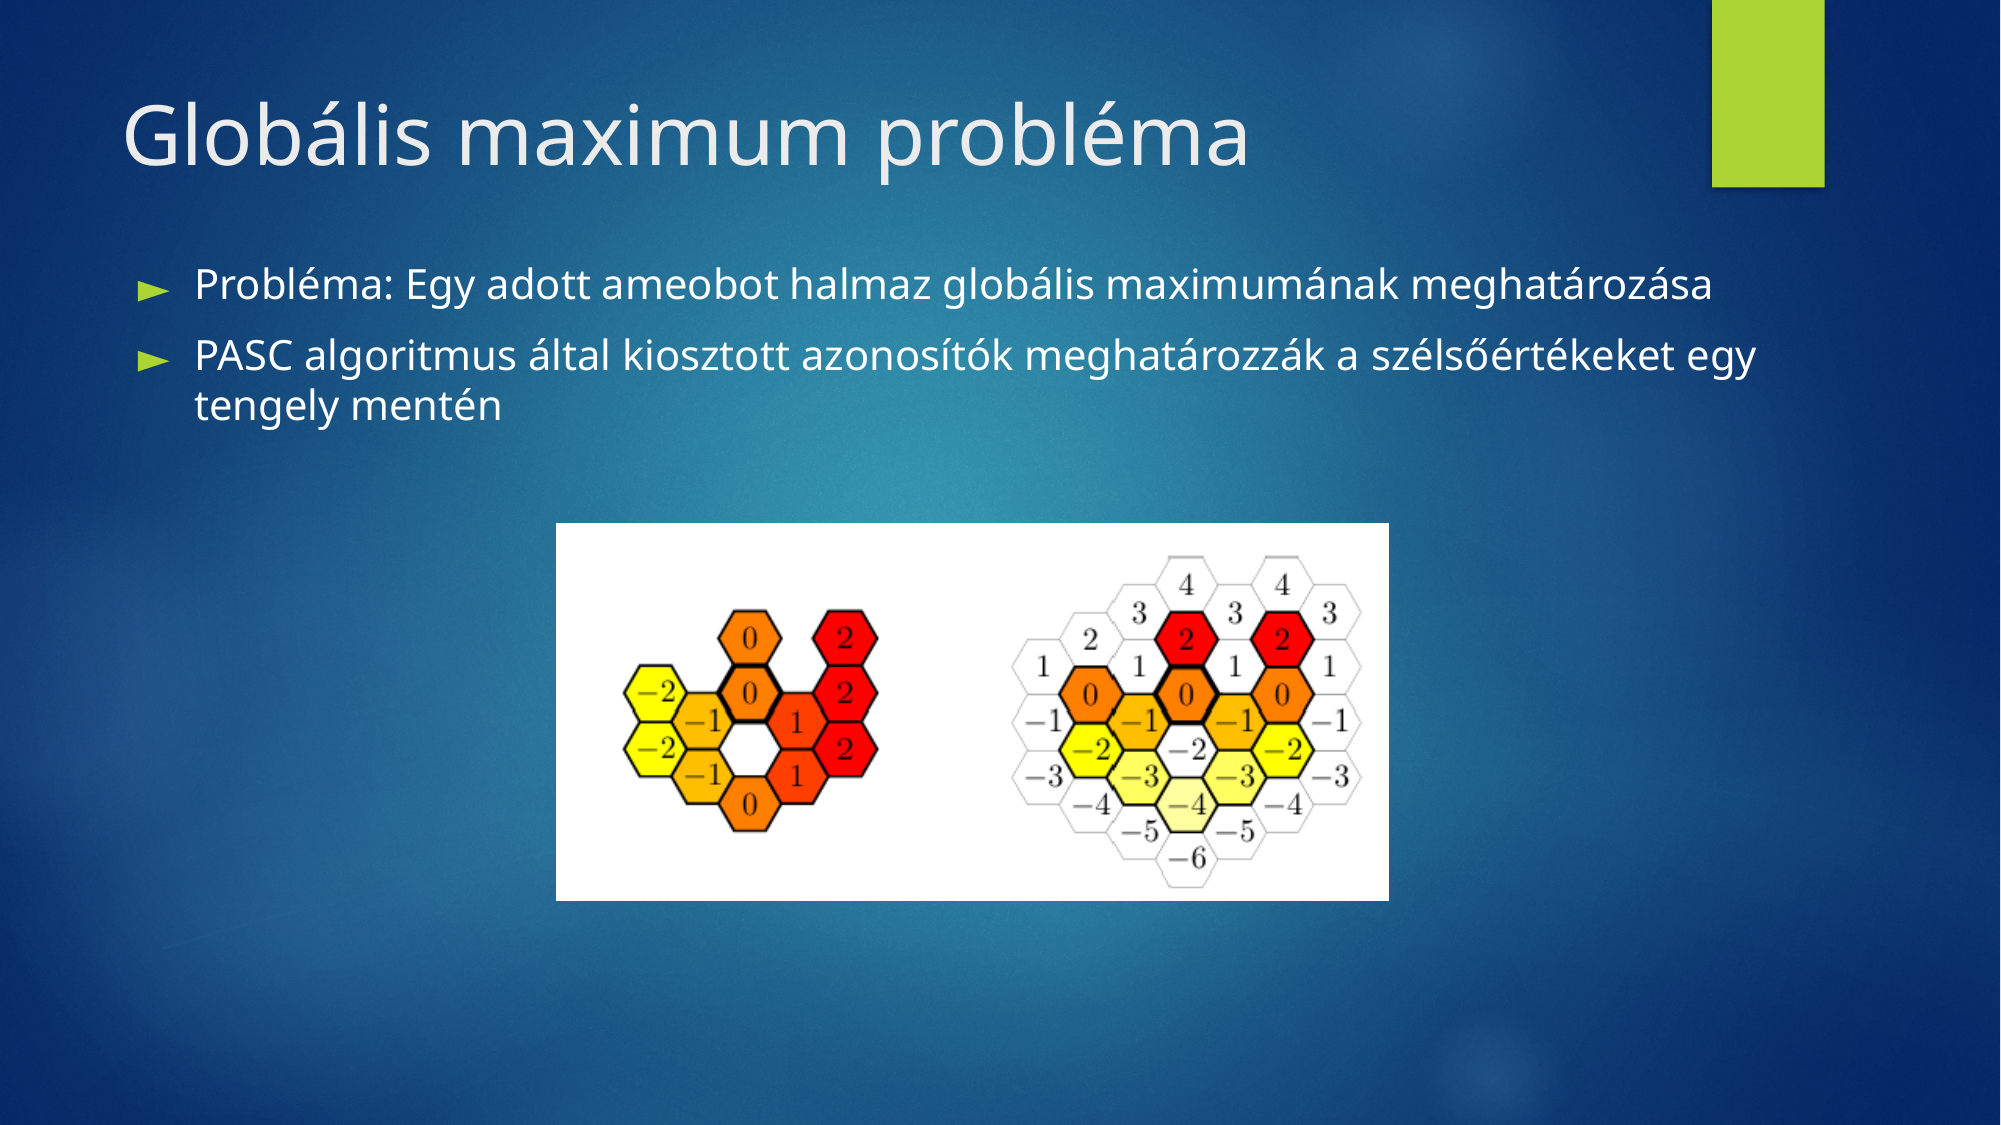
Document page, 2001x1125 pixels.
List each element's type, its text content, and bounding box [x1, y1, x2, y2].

picture [0, 0, 2001, 1125]
title Globális maximum probléma [106, 74, 1649, 304]
list Probléma: Egy adott ameobot halmaz globális maximumának meghatározása PASC algoritmus által kiosztott azonosítók meghatározzák a szélsőértékeket egy tengely mentén [122, 250, 1823, 1025]
